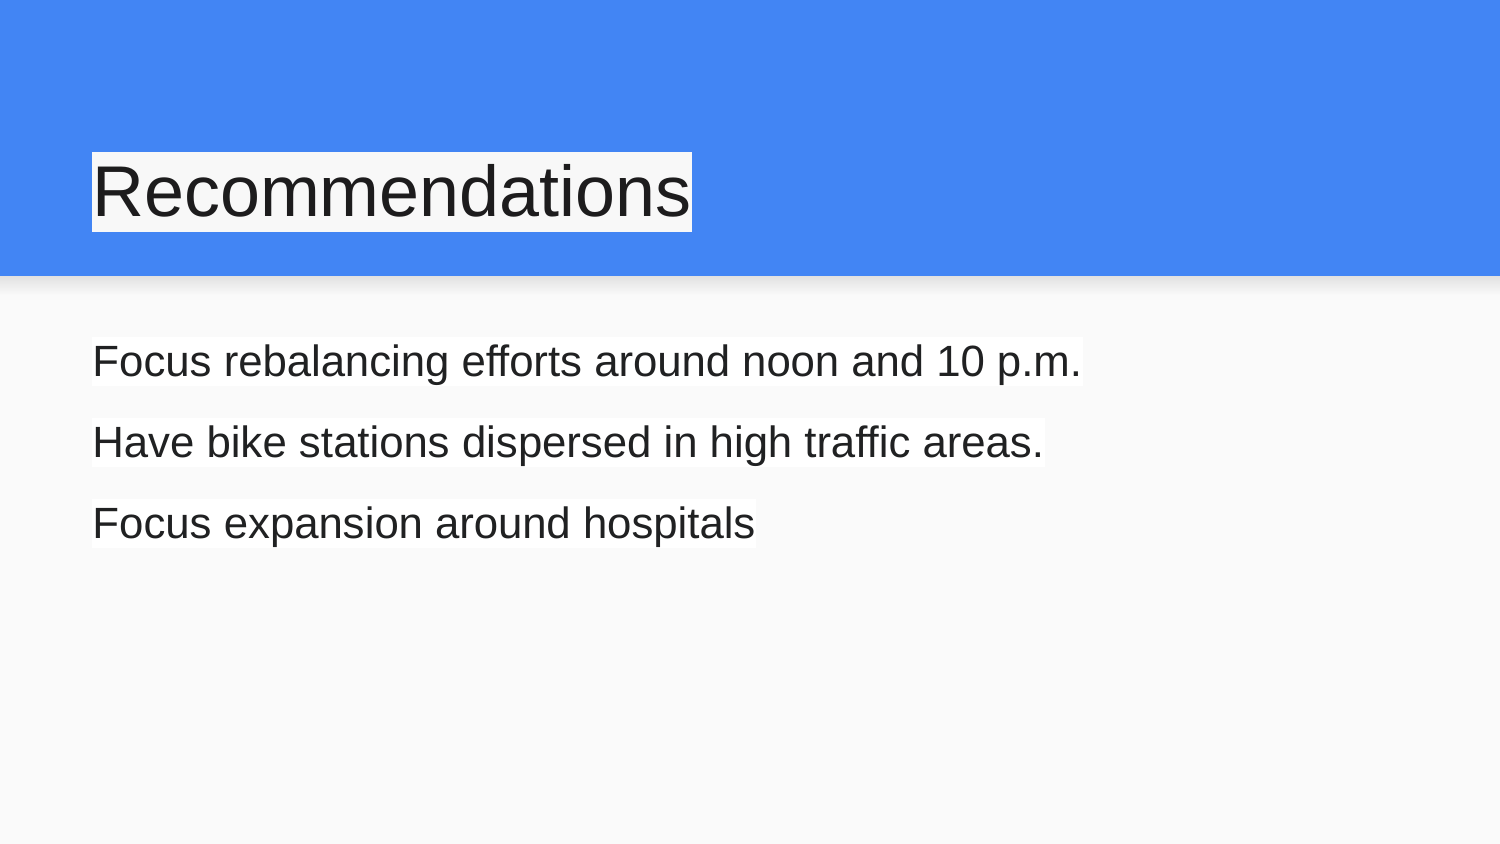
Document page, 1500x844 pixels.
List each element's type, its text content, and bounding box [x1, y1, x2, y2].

title Recommendations [77, 121, 1427, 248]
list Focus rebalancing efforts around noon and 10 p.m. Have bike stations dispersed in high traffic areas. Focus expansion around hospitals [77, 314, 1427, 760]
